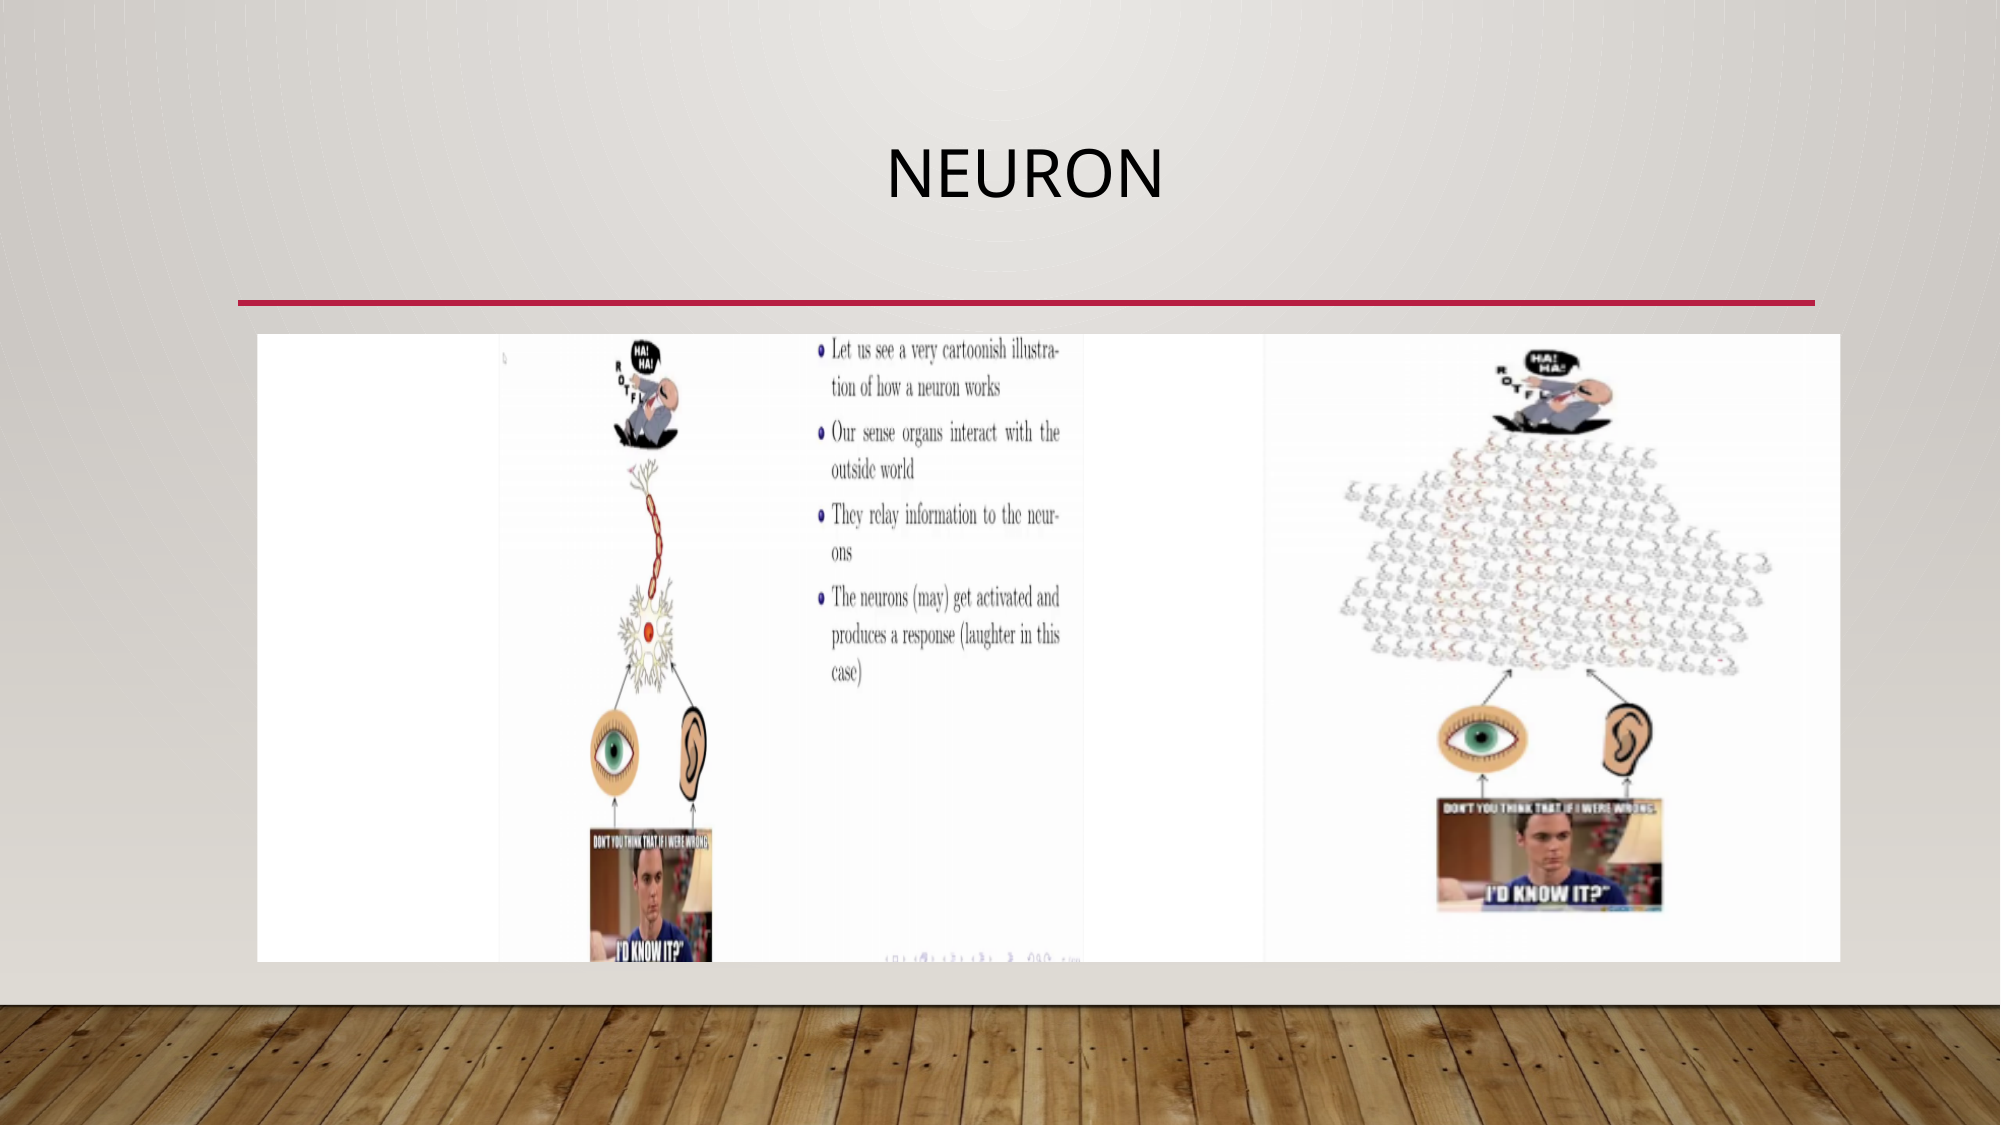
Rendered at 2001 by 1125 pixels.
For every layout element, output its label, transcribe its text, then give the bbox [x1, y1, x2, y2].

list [257, 334, 1221, 962]
title Neuron [238, 131, 1814, 305]
picture [0, 1005, 2000, 1125]
picture [1221, 334, 1841, 962]
